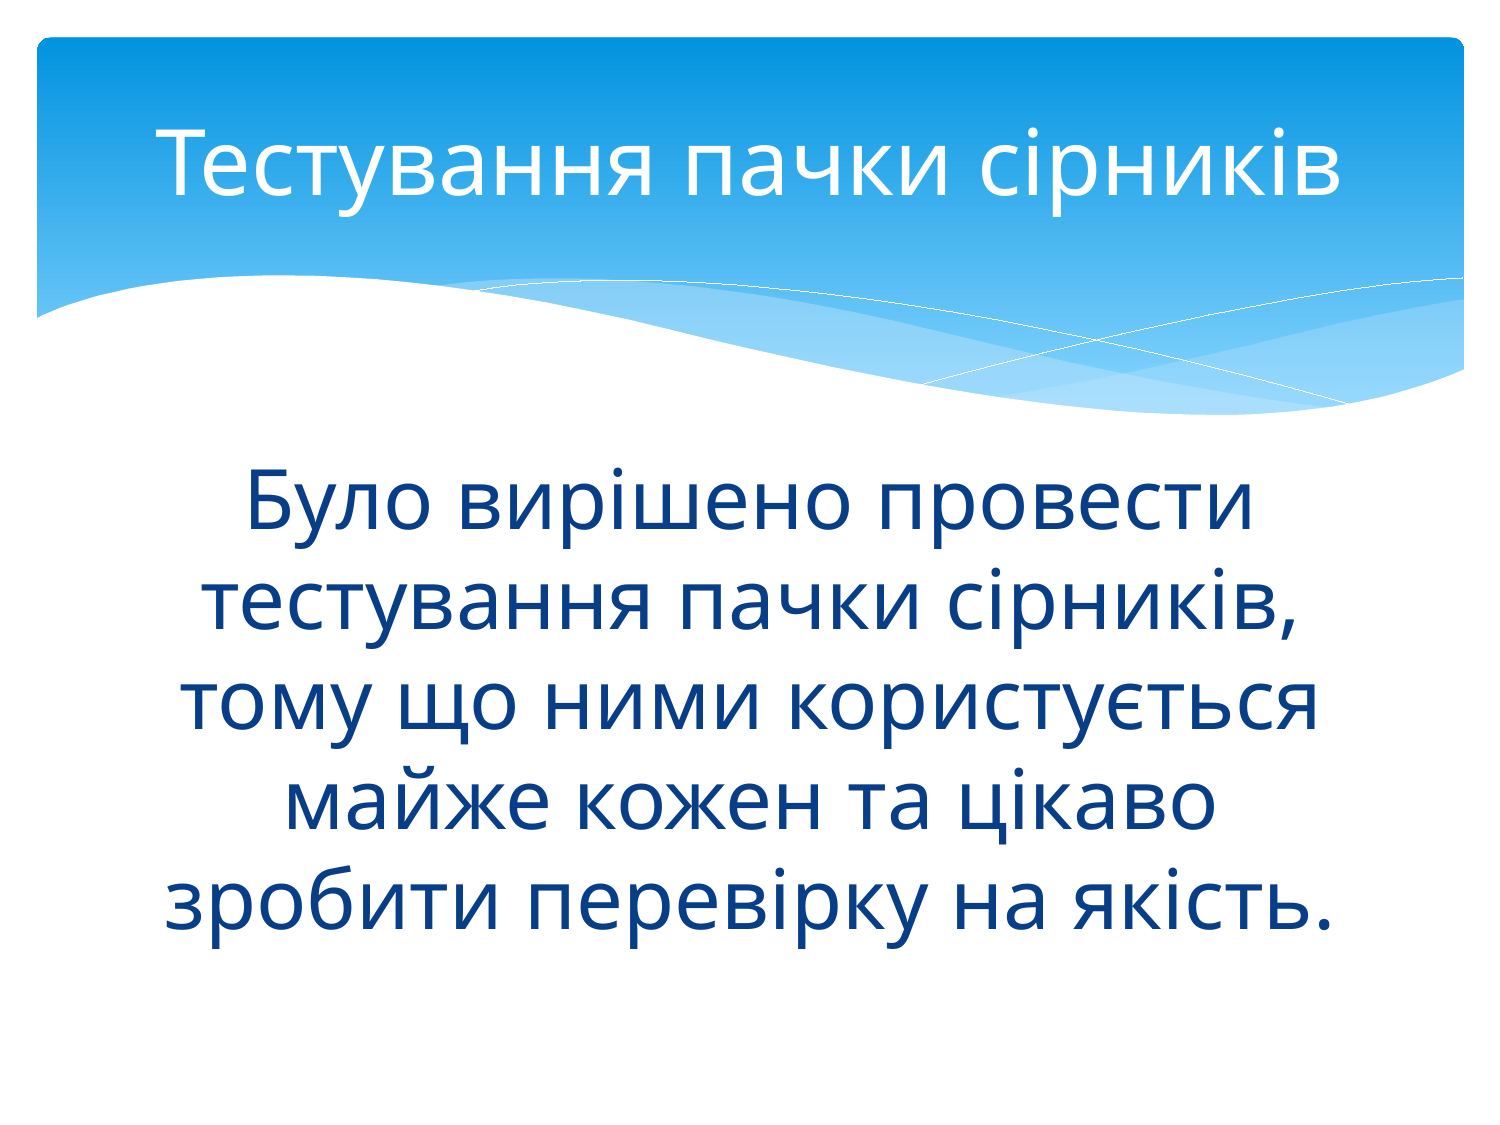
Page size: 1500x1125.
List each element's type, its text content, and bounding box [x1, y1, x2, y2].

list Було вирішено провести тестування пачки сірників, тому що ними користується майже кожен та цікаво зробити перевірку на якість. [143, 438, 1359, 1005]
title Тестування пачки сірників [75, 55, 1425, 261]
